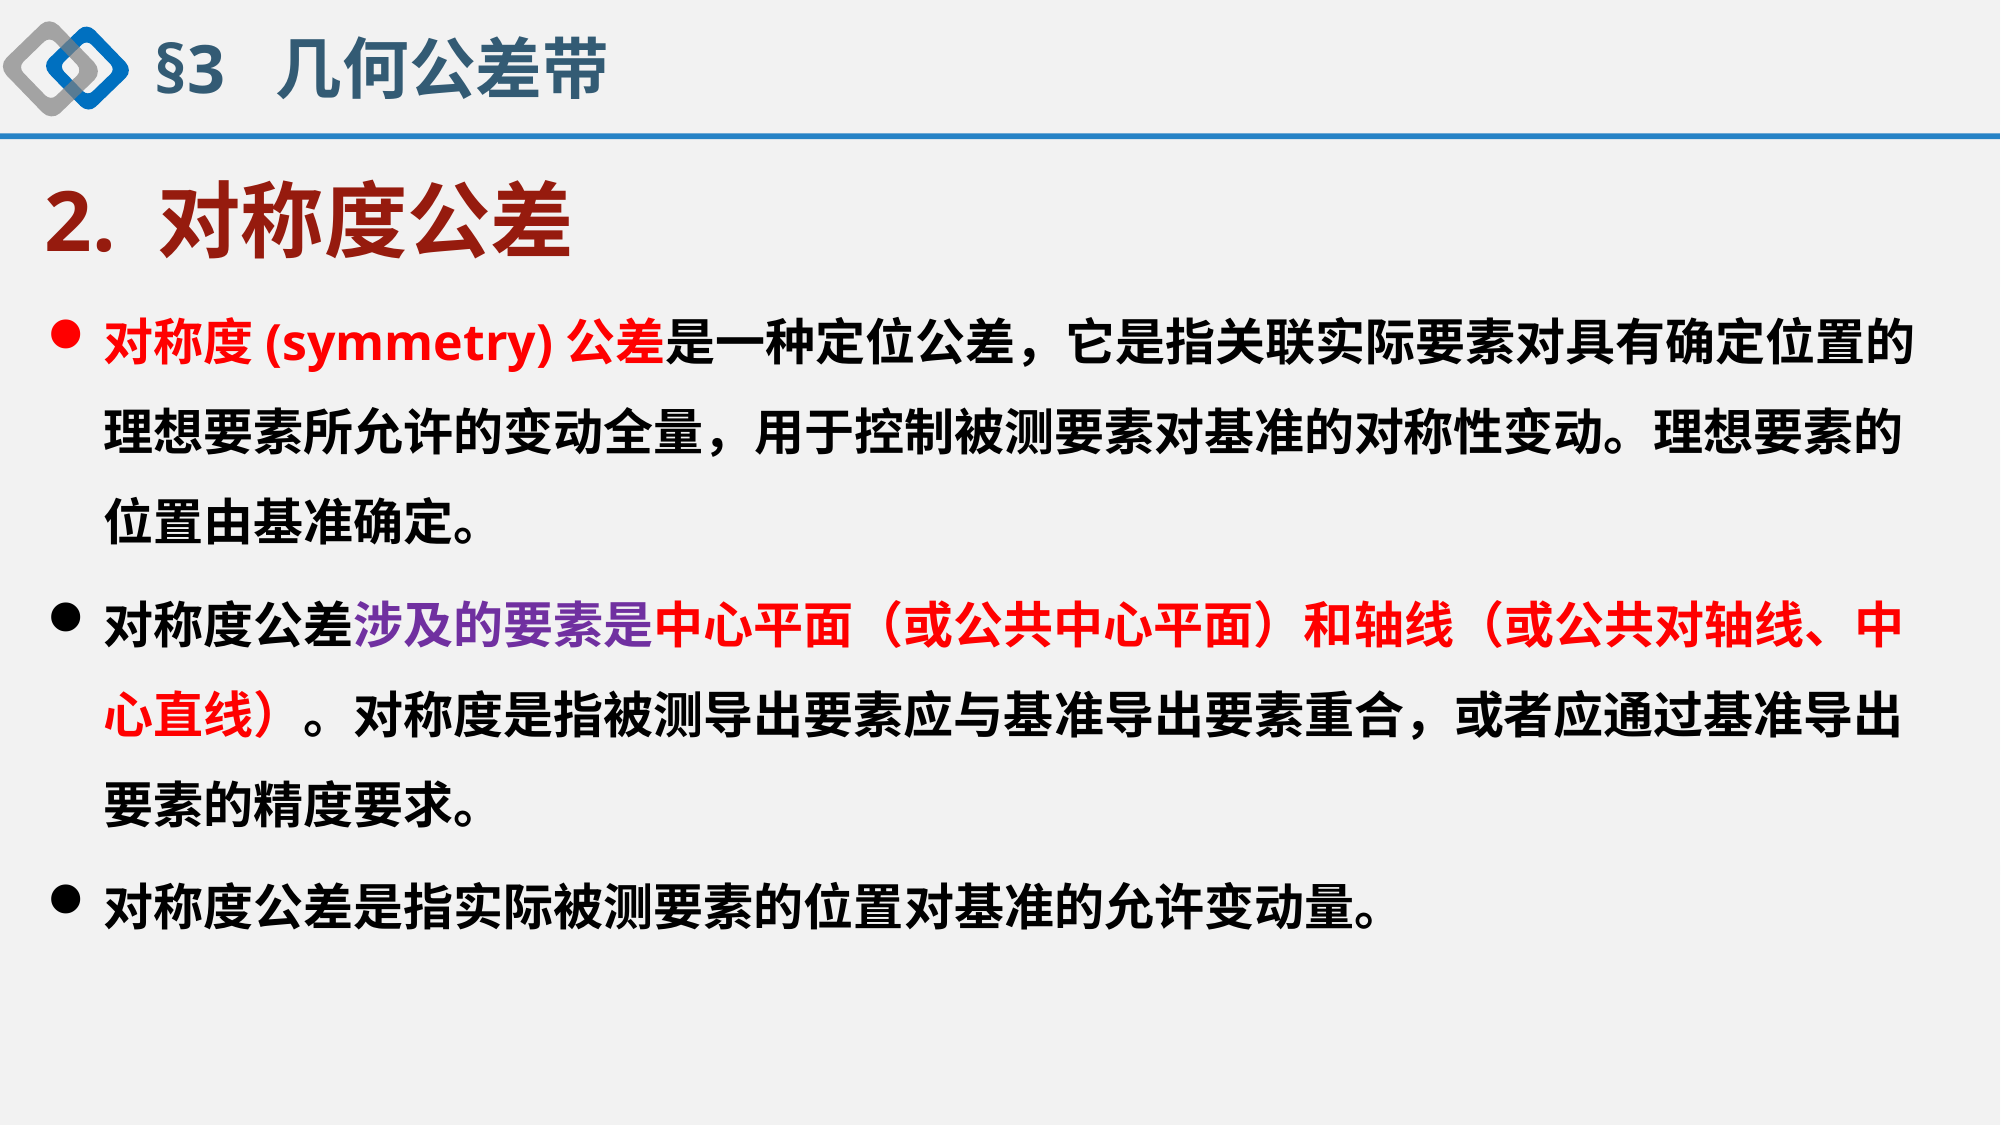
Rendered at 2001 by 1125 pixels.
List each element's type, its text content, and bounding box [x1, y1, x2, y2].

text_box §3 几何公差带 [139, 18, 1510, 115]
text_box 2. 对称度公差 对称度(symmetry)公差是一种定位公差，它是指关联实际要素对具有确定位置的理想要素所允许的变动全量，用于控制被测要素对基准的对称性变动。理想要素的位置由基准确定。 对称度公差涉及的要素是中心平面（或公共中心平面）和轴线（或公共对轴线、中心直线）。对称度是指被测导出要素应与基准导出要素重合，或者应通过基准导出要素的精度要求。 对称度公差是指实际被测要素的位置对基准的允许变动量。 [29, 160, 1968, 1020]
